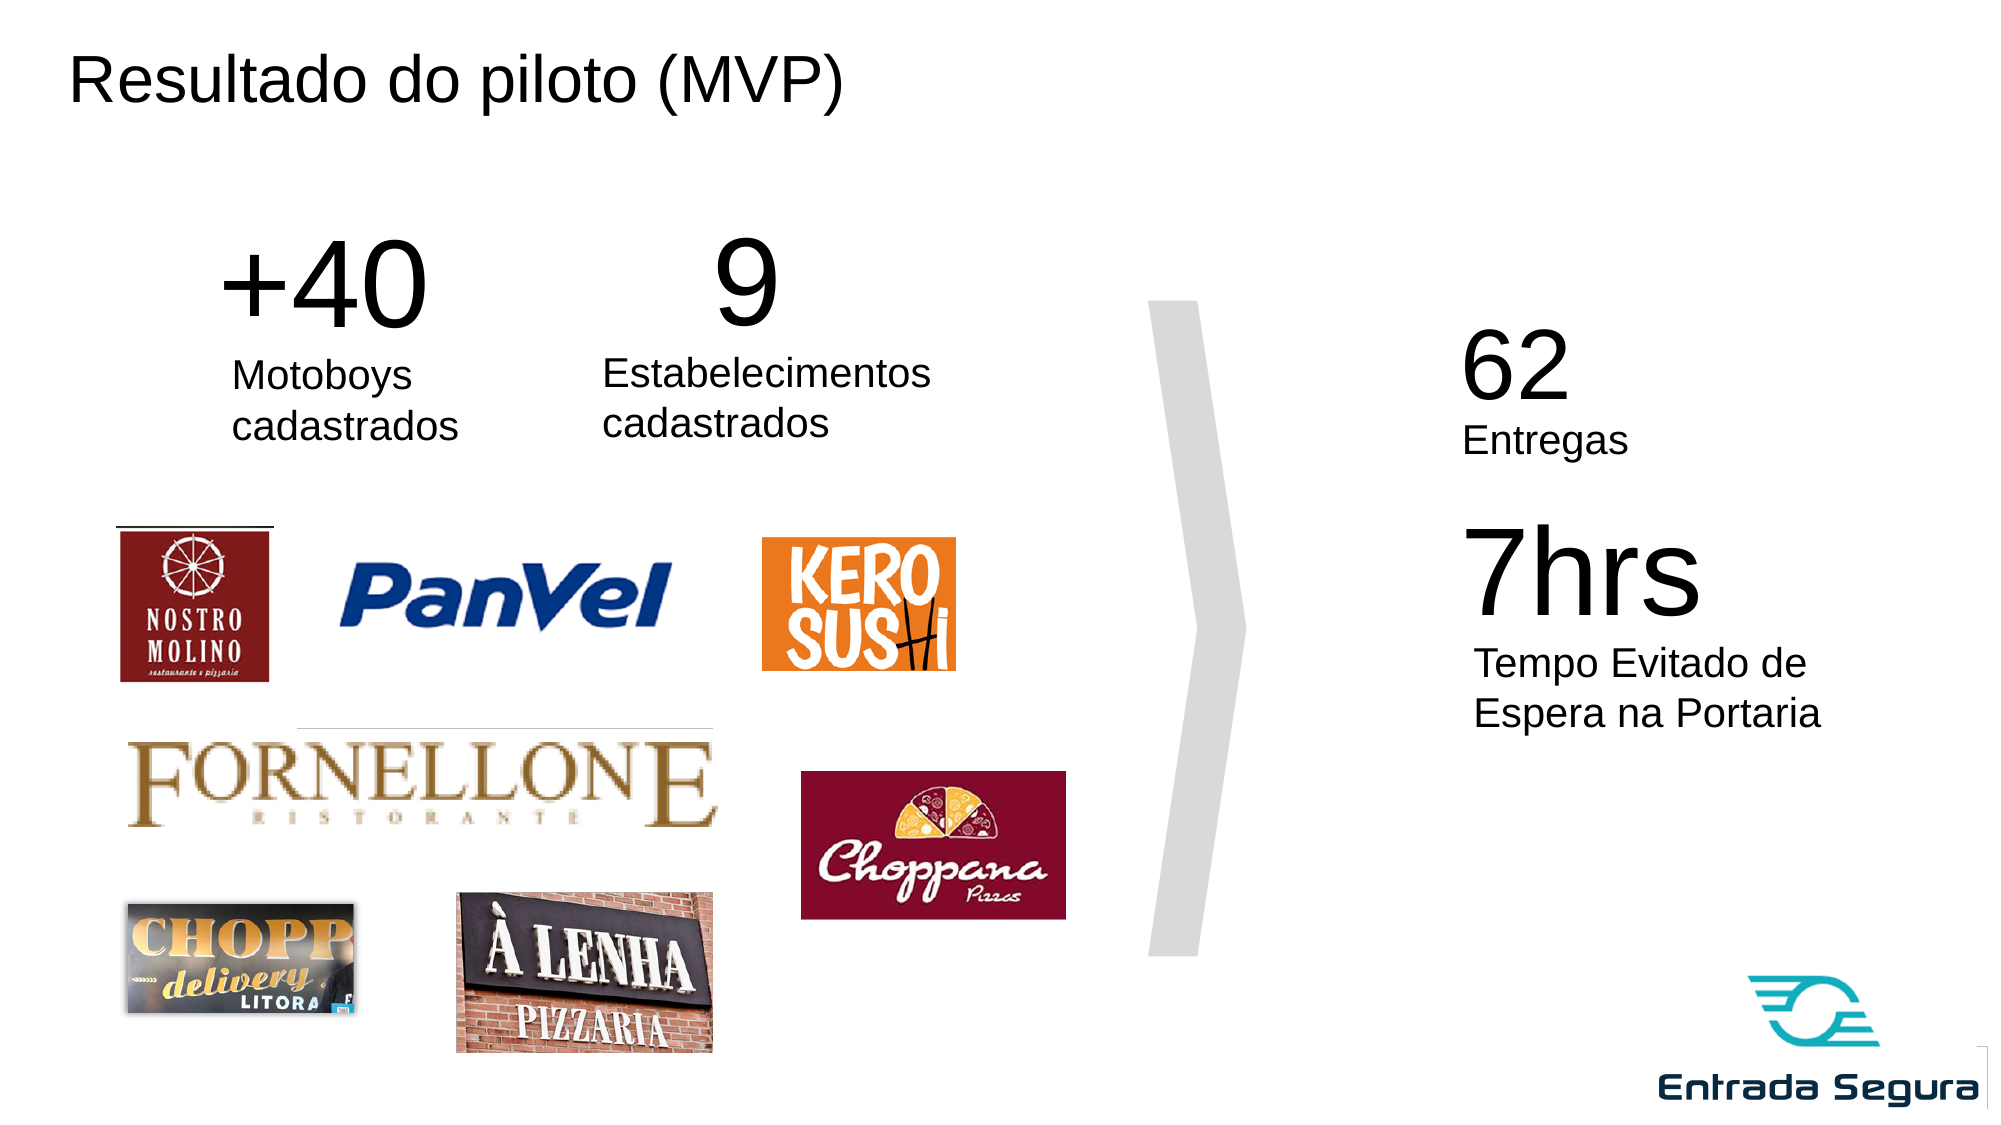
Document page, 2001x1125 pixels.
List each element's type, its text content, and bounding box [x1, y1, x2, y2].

picture [116, 466, 1066, 1053]
text_box Estabelecimentos cadastrados [587, 338, 965, 453]
text_box Tempo Evitado de Espera na Portaria [1458, 628, 1856, 744]
text_box Entregas [1447, 405, 1721, 471]
text_box +40 [203, 195, 466, 361]
text_box Resultado do piloto (MVP) [54, 28, 1623, 124]
text_box Motoboys cadastrados [216, 340, 491, 456]
picture [1657, 963, 1992, 1109]
text_box 7hrs [1445, 483, 1777, 648]
text_box 9 [697, 192, 827, 338]
text_box [1146, 299, 1248, 958]
text_box 62 [1445, 292, 1708, 428]
